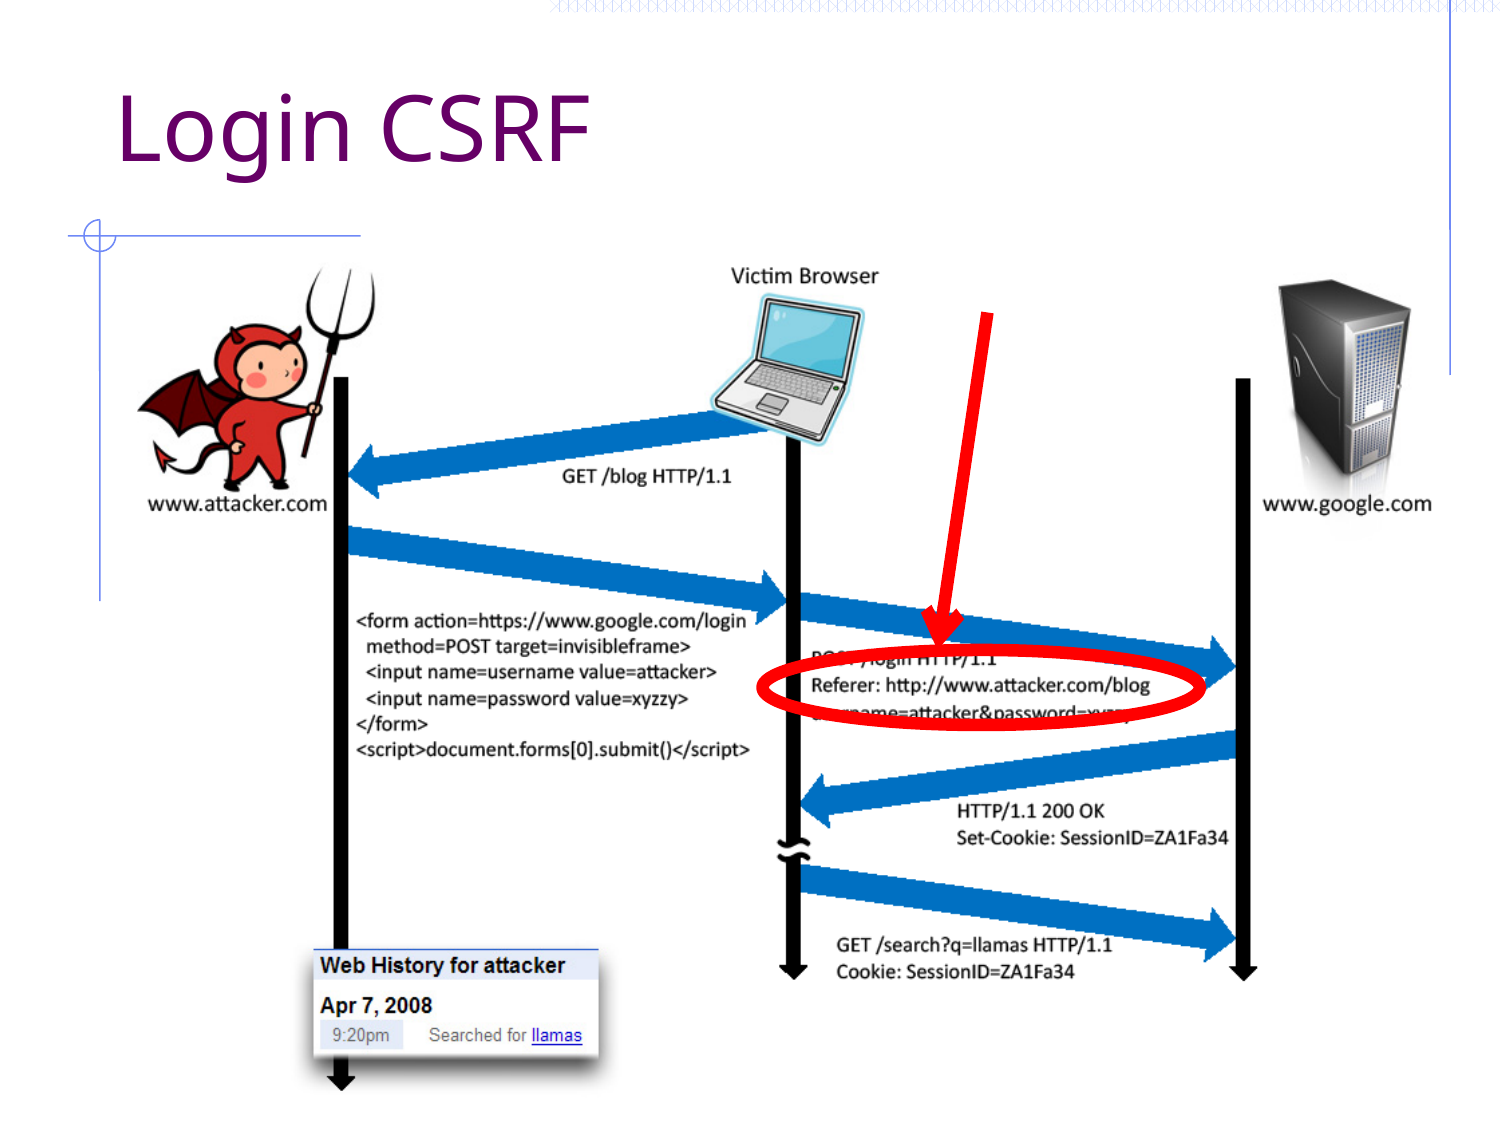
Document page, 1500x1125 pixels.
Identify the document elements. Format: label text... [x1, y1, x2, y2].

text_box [793, 455, 1132, 507]
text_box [137, 262, 1438, 1103]
title Login CSRF [99, 49, 1376, 188]
